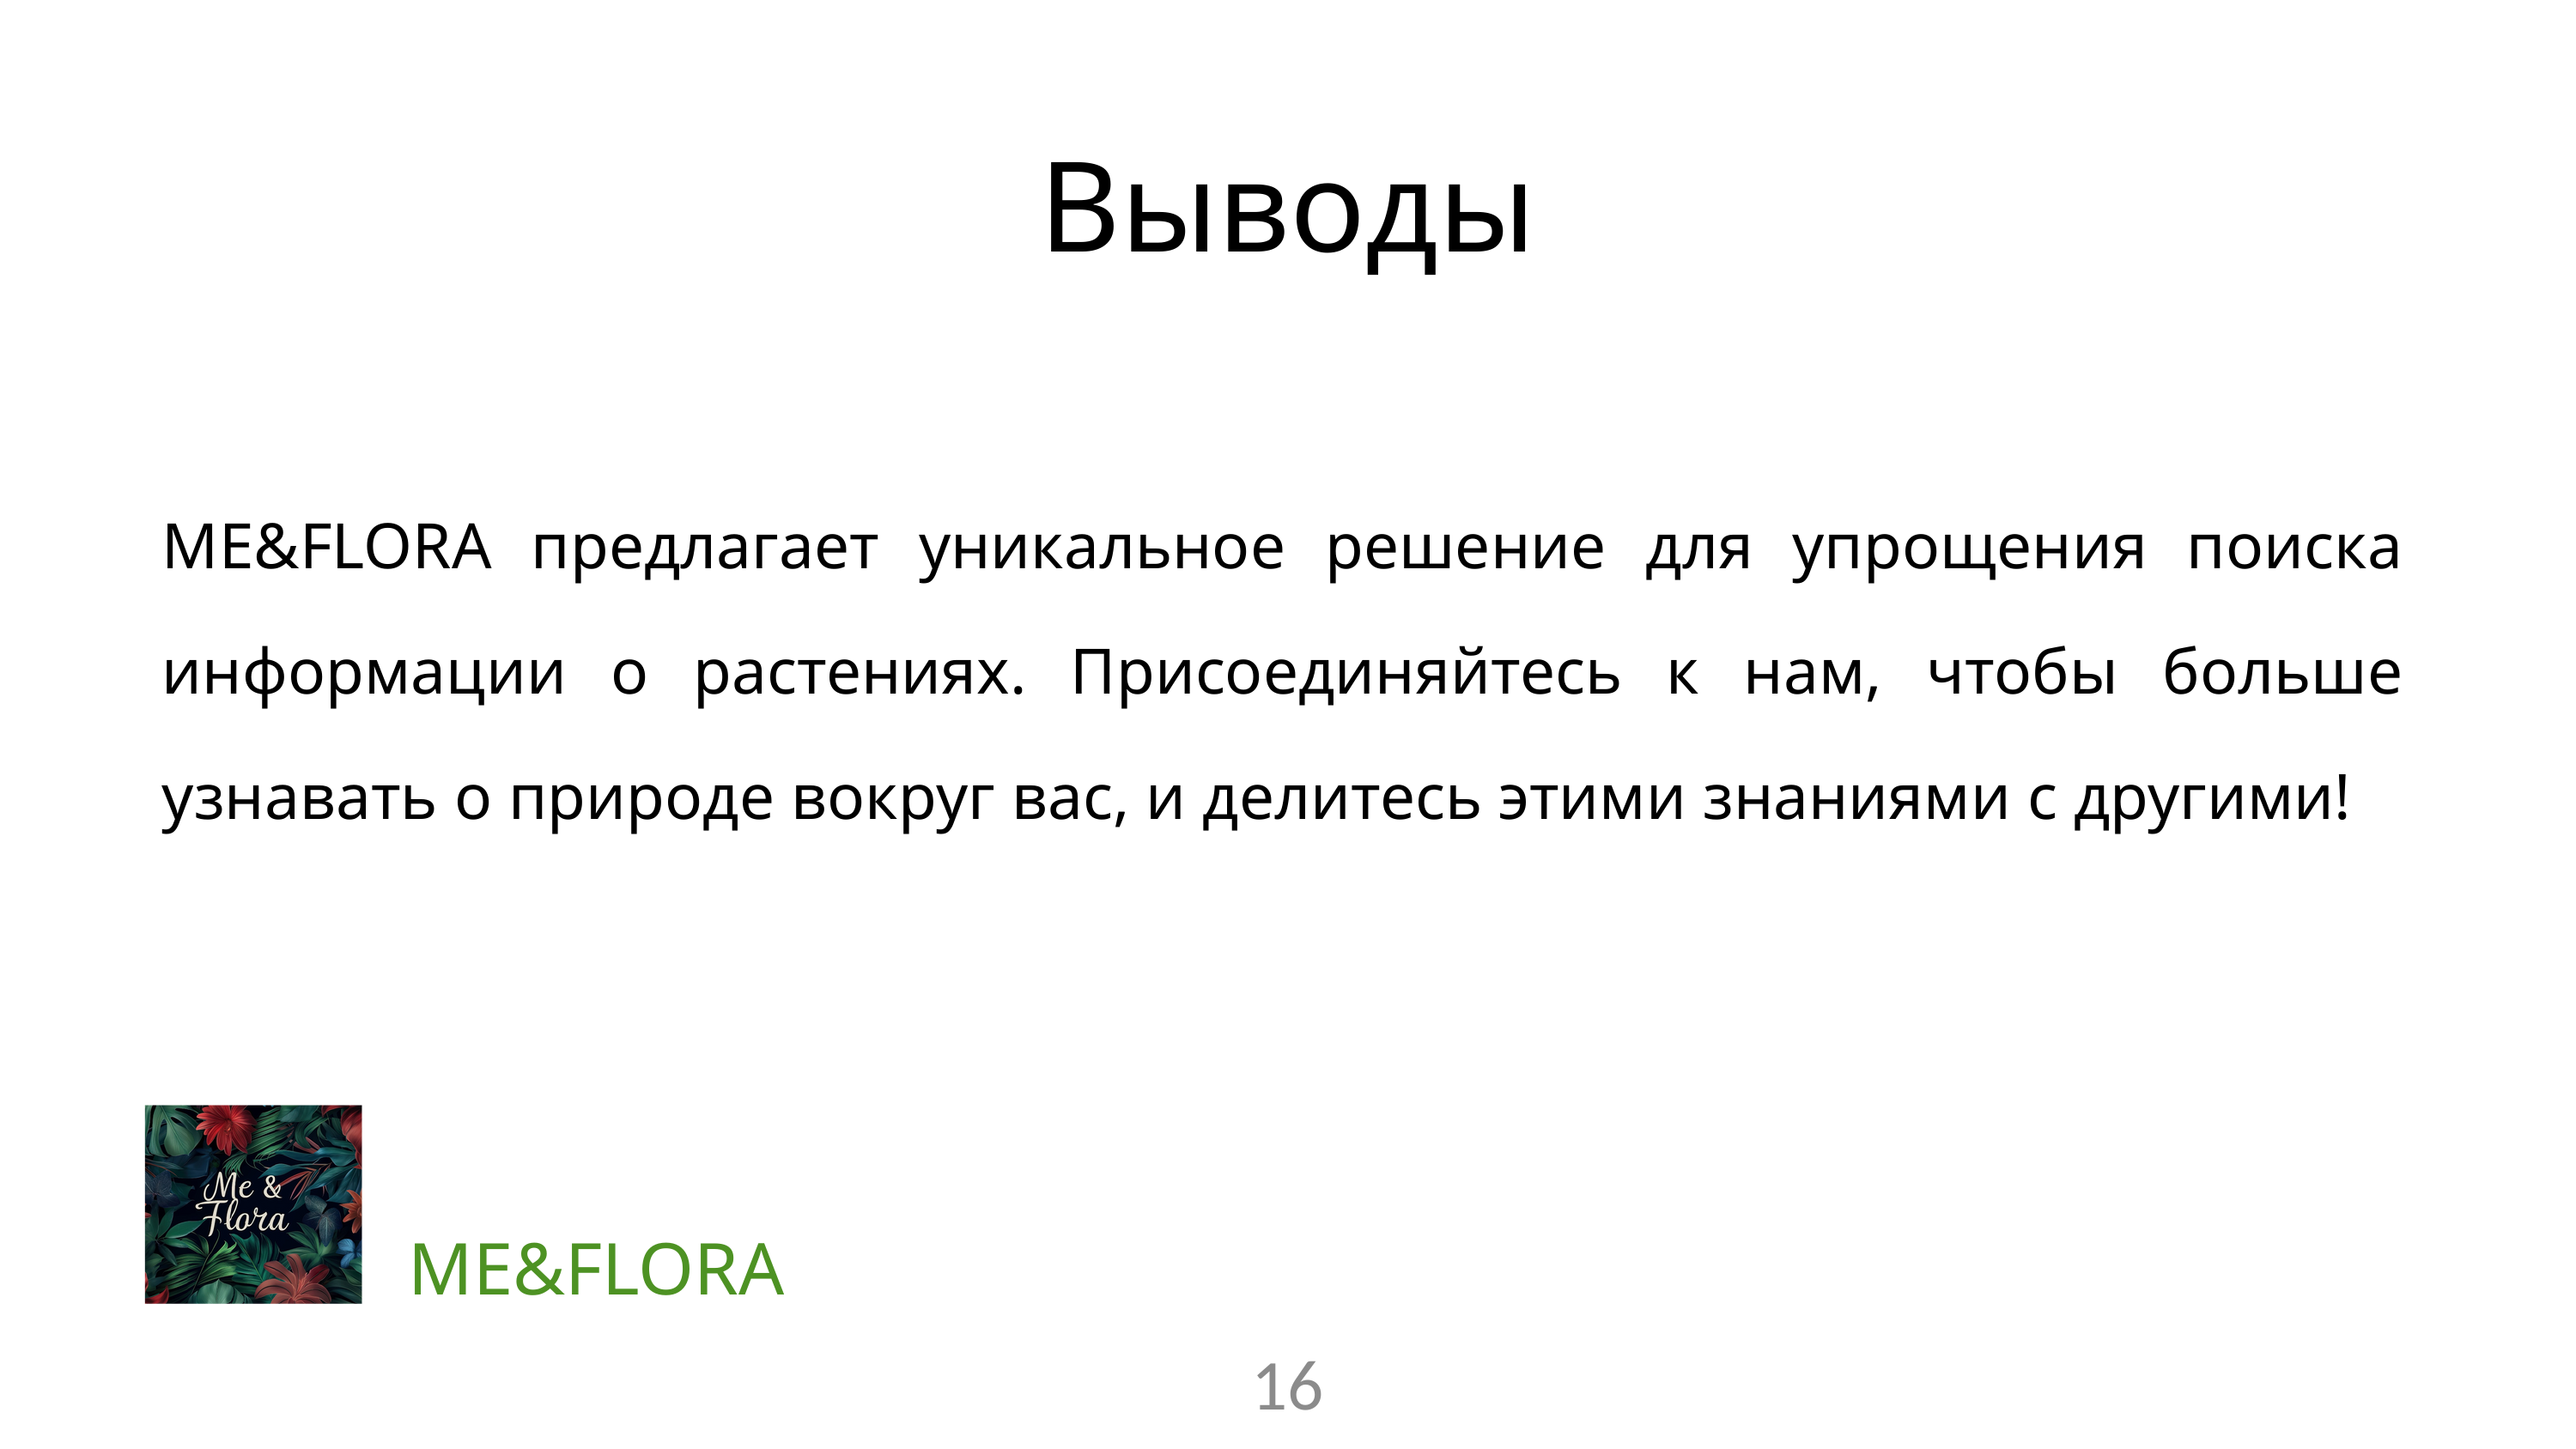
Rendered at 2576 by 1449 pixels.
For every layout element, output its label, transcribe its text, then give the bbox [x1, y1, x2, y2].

text_box ME&FLORA [389, 1209, 804, 1310]
text_box [144, 1105, 362, 1304]
text_box ME&FLORA предлагает уникальное решение для упрощения поиска информации о растениях. Присоединяйтесь к нам, чтобы больше узнавать о природе вокруг вас, и делитесь этими знаниями с другими! [161, 456, 2404, 832]
text_box Выводы [0, 101, 2576, 277]
slide_number 16 [1138, 1355, 1438, 1408]
